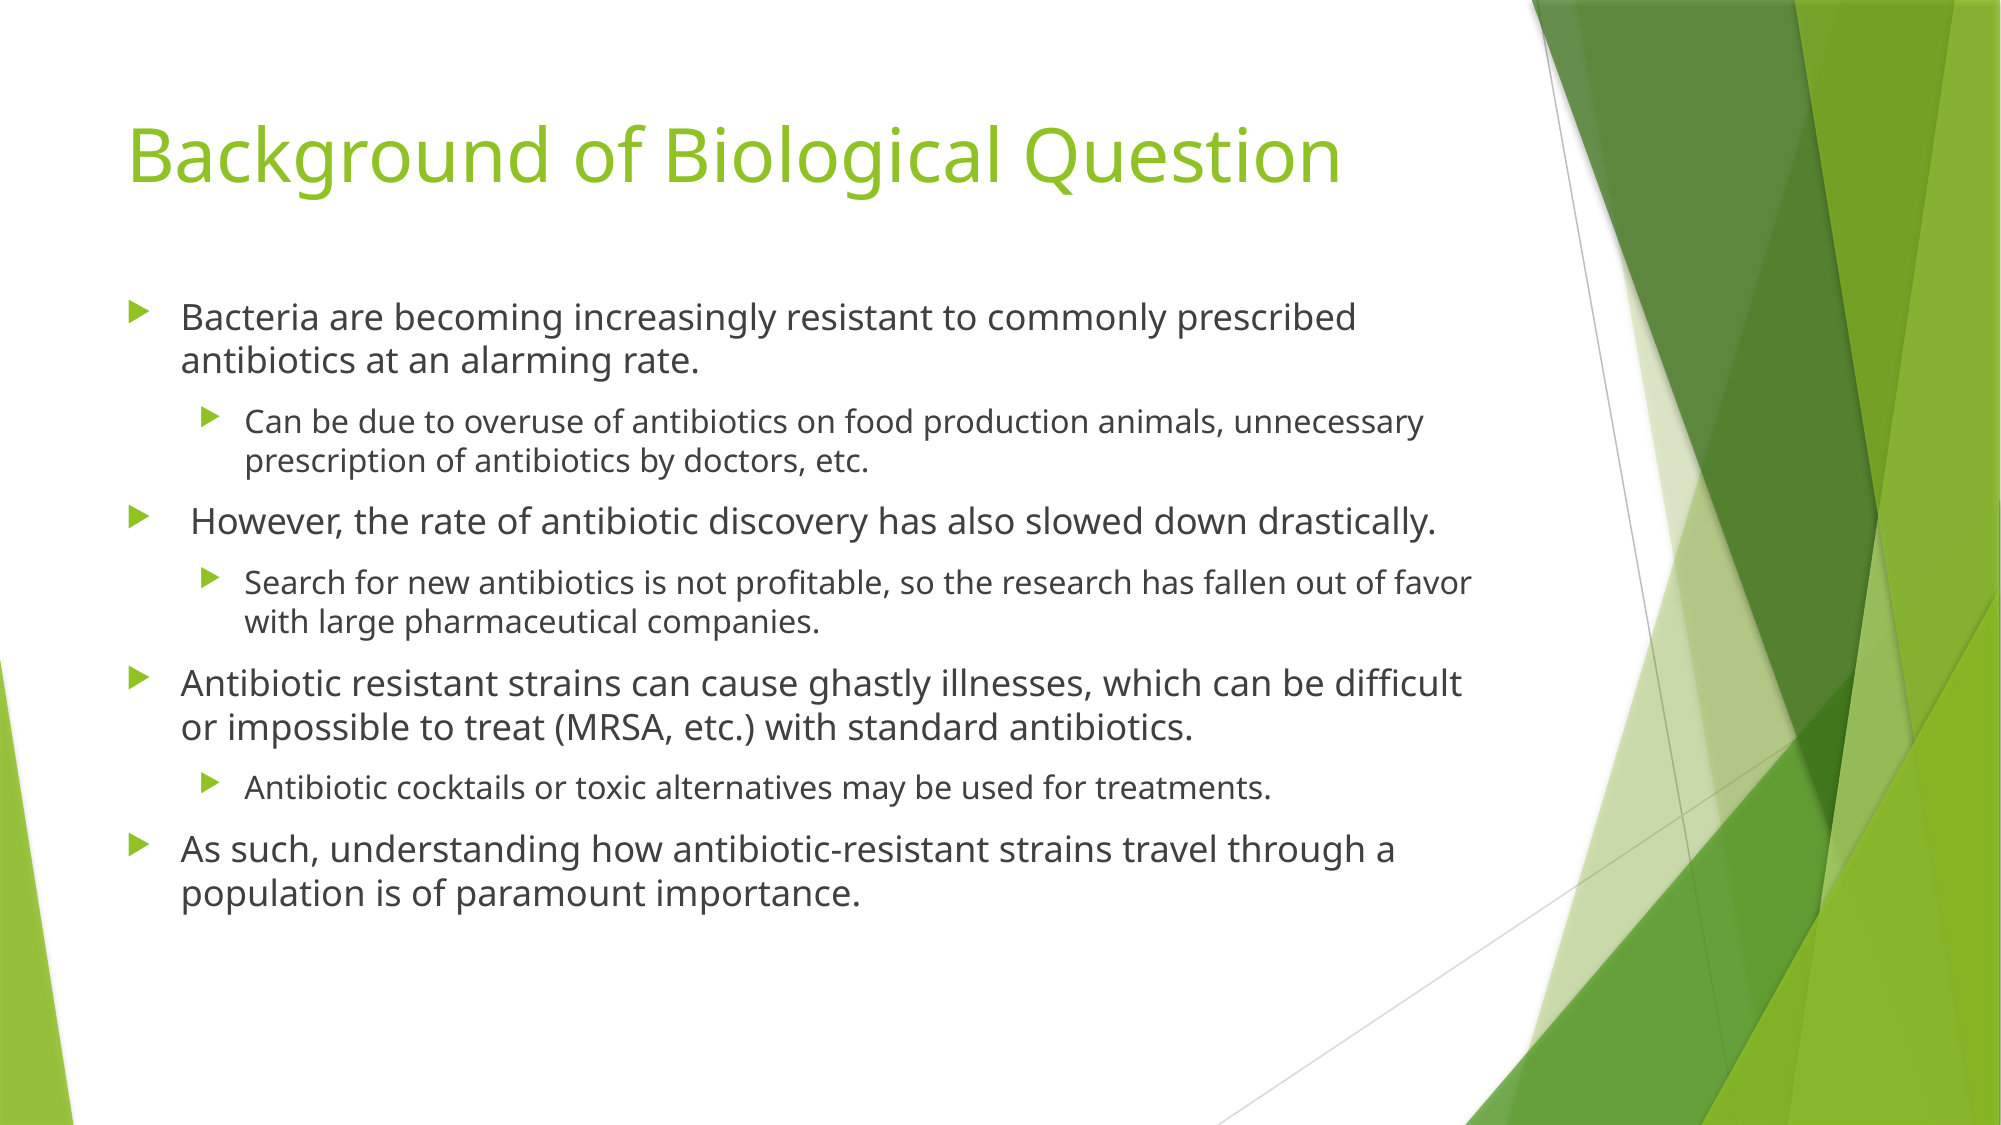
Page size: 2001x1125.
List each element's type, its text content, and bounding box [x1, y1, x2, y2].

list Bacteria are becoming increasingly resistant to commonly prescribed antibiotics at an alarming rate. Can be due to overuse of antibiotics on food production animals, unnecessary prescription of antibiotics by doctors, etc. However, the rate of antibiotic discovery has also slowed down drastically. Search for new antibiotics is not profitable, so the research has fallen out of favor with large pharmaceutical companies. Antibiotic resistant strains can cause ghastly illnesses, which can be difficult or impossible to treat (MRSA, etc.) with standard antibiotics. Antibiotic cocktails or toxic alternatives may be used for treatments. As such, understanding how antibiotic-resistant strains travel through a population is of paramount importance. [111, 286, 1522, 923]
title Background of Biological Question [111, 99, 1522, 286]
